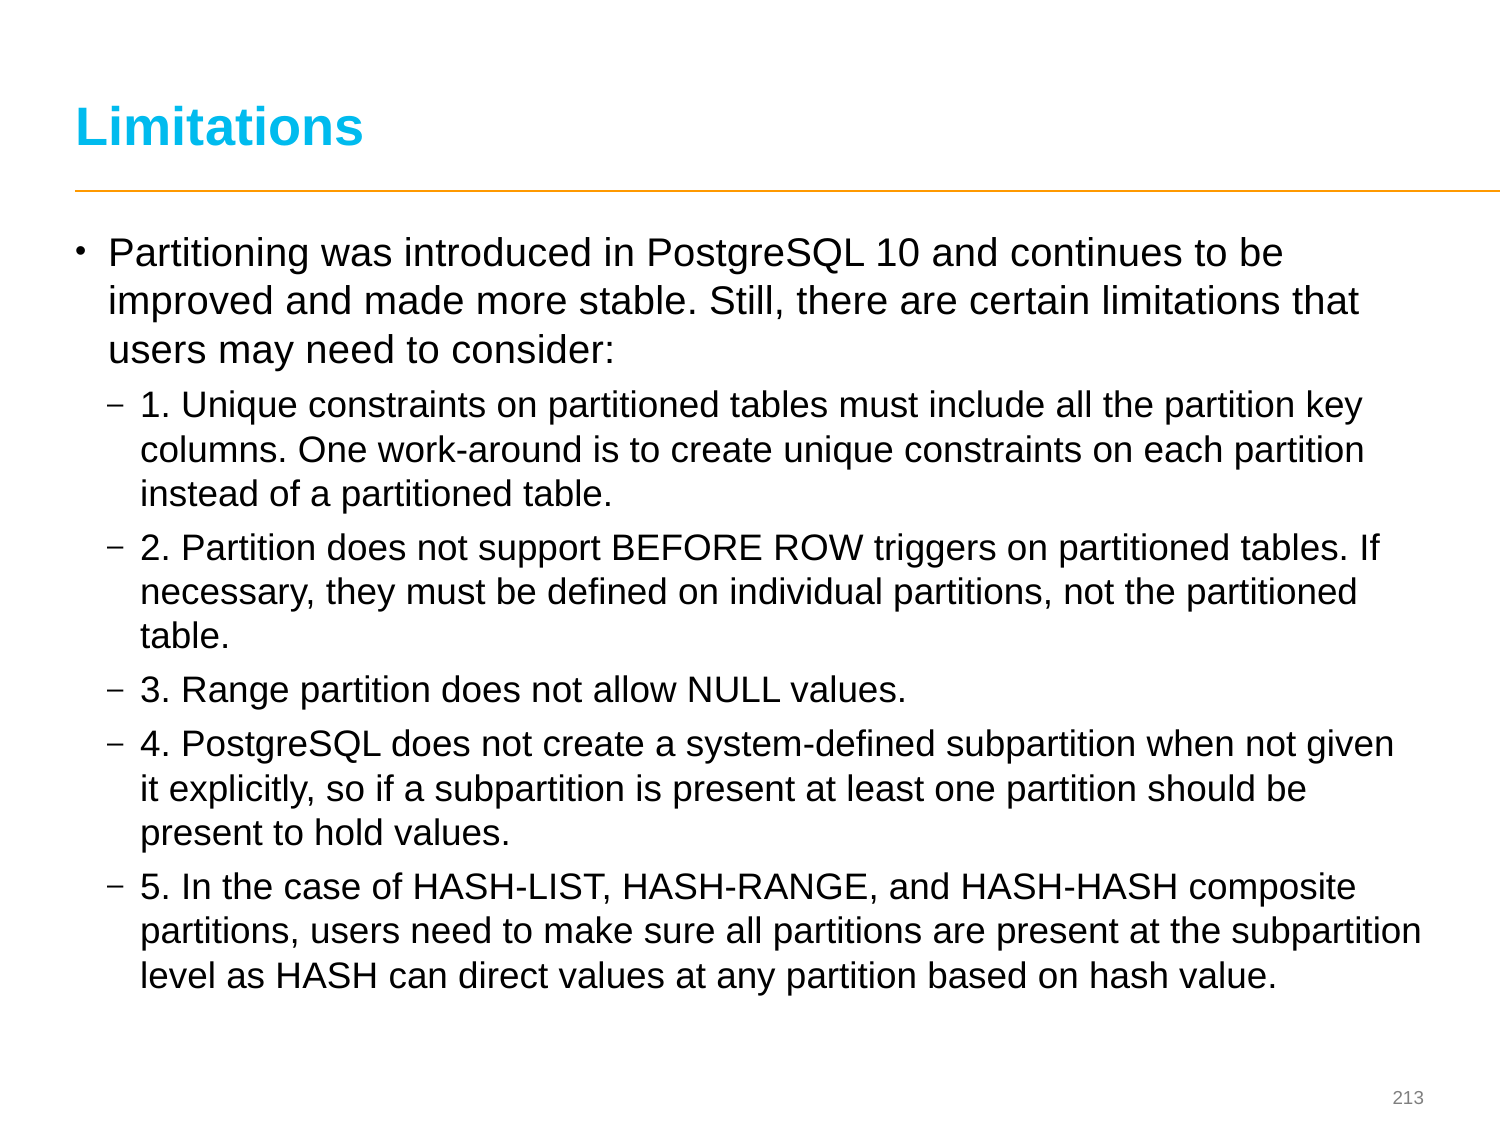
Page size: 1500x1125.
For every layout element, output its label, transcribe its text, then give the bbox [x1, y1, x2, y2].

title Limitations [75, 27, 1422, 157]
list Partitioning was introduced in PostgreSQL 10 and continues to be improved and made more stable. Still, there are certain limitations that users may need to consider: 1. Unique constraints on partitioned tables must include all the partition key columns. One work-around is to create unique constraints on each partition instead of a partitioned table. 2. Partition does not support BEFORE ROW triggers on partitioned tables. If necessary, they must be defined on individual partitions, not the partitioned table. 3. Range partition does not allow NULL values. 4. PostgreSQL does not create a system-defined subpartition when not given it explicitly, so if a subpartition is present at least one partition should be present to hold values. 5. In the case of HASH-LIST, HASH-RANGE, and HASH-HASH composite partitions, users need to make sure all partitions are present at the subpartition level as HASH can direct values at any partition based on hash value. [75, 226, 1425, 1018]
